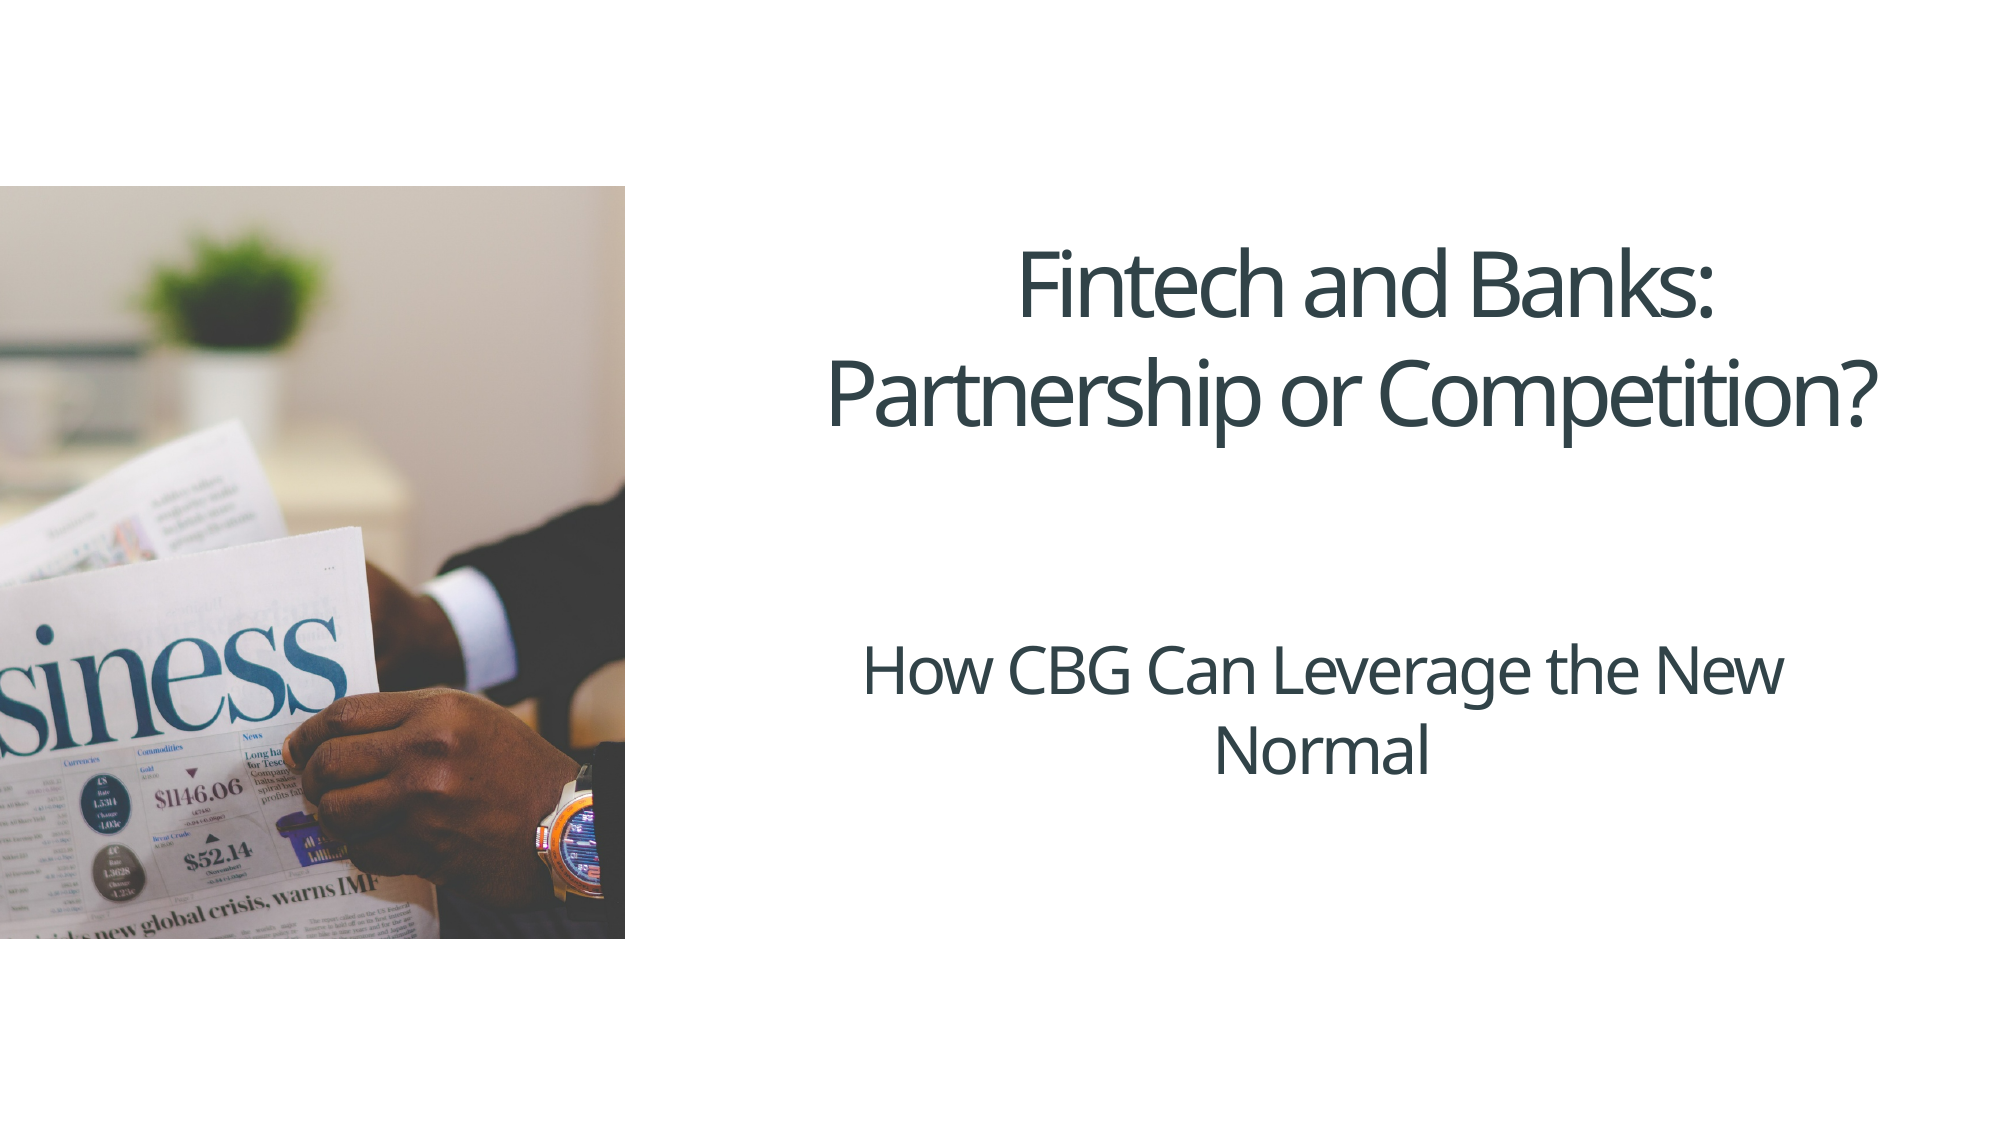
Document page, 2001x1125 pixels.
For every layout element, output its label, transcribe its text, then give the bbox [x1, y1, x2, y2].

text_box Fintech and Banks: Partnership or Competition? [801, 225, 1926, 589]
text_box How CBG Can Leverage the New Normal [769, 628, 1875, 681]
picture [0, 0, 626, 1125]
